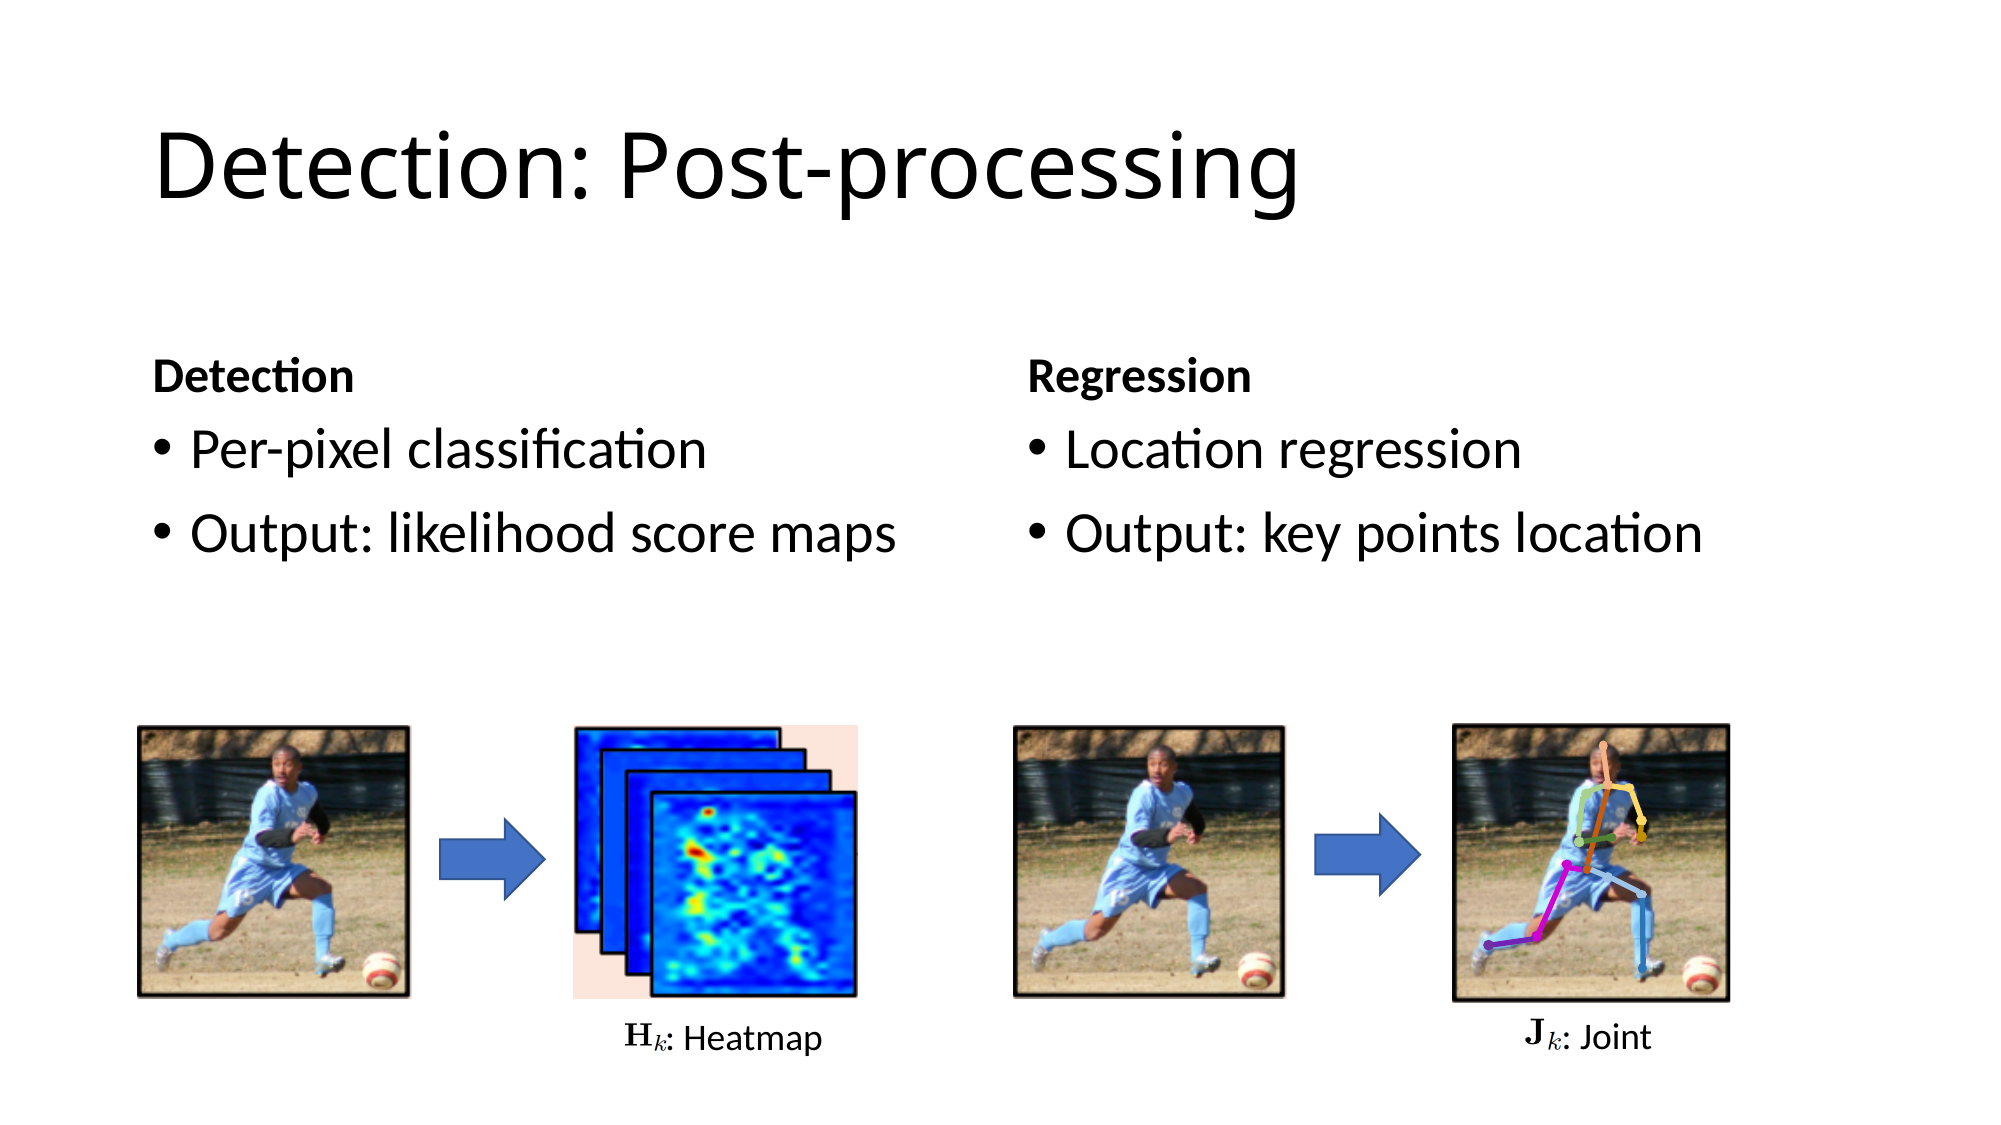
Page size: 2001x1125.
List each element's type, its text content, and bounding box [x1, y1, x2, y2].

picture [1013, 725, 1287, 999]
picture [137, 725, 412, 999]
picture [1448, 720, 1733, 1005]
picture [1520, 1015, 1564, 1053]
text_box : Joint [1546, 1005, 1677, 1065]
list Per-pixel classification Output: likelihood score maps [137, 410, 984, 1016]
picture [573, 725, 858, 999]
list Detection [137, 275, 984, 410]
text_box [439, 816, 547, 902]
picture [621, 1020, 668, 1054]
title Detection: Post-processing [137, 59, 1863, 278]
list Regression [1012, 275, 1863, 410]
text_box [1314, 812, 1422, 897]
text_box : Heatmap [650, 1005, 850, 1066]
list Location regression Output: key points location [1012, 410, 1863, 1016]
